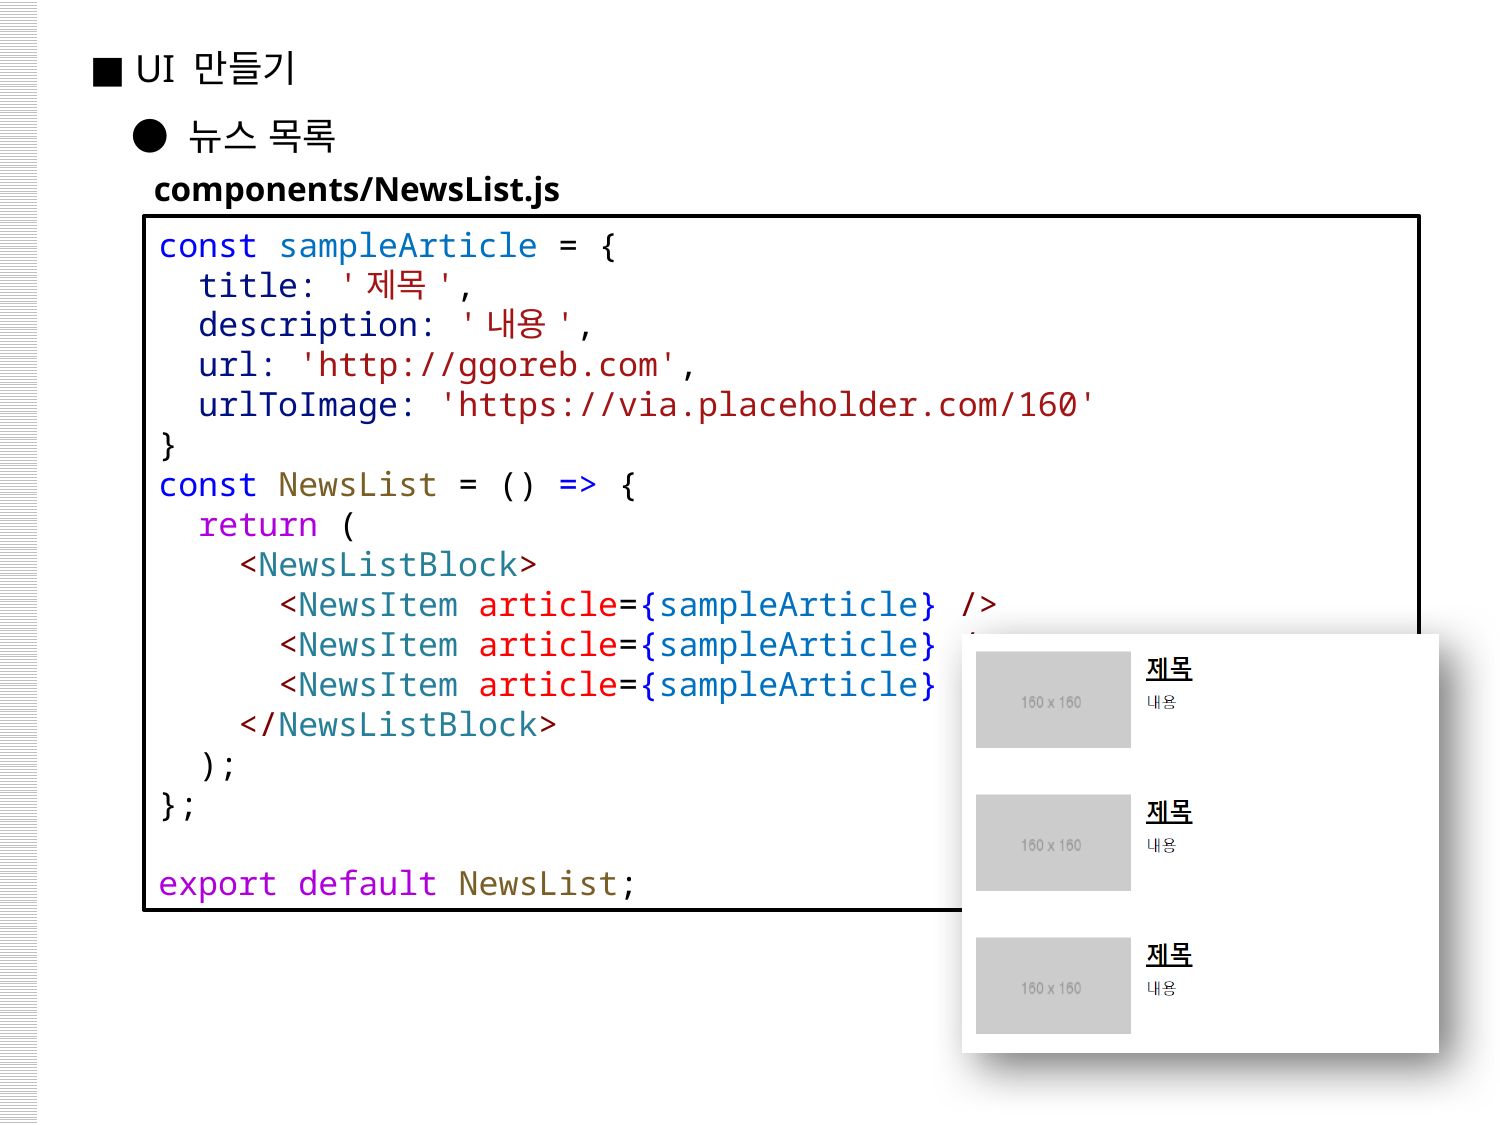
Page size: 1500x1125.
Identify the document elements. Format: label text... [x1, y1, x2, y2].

picture [962, 634, 1440, 1053]
text_box const sampleArticle = { title: '제목', description: '내용', url: 'http://ggoreb.com', urlToImage: 'https://via.placeholder.com/160' } const NewsList = () => { return ( <NewsListBlock> <NewsItem article={sampleArticle} /> <NewsItem article={sampleArticle} /> <NewsItem article={sampleArticle} /> </NewsListBlock> ); }; export default NewsList; [142, 214, 1421, 912]
text_box components/NewsList.js [138, 160, 576, 216]
text_box ■ UI 만들기 ● 뉴스 목록 [75, 15, 353, 166]
